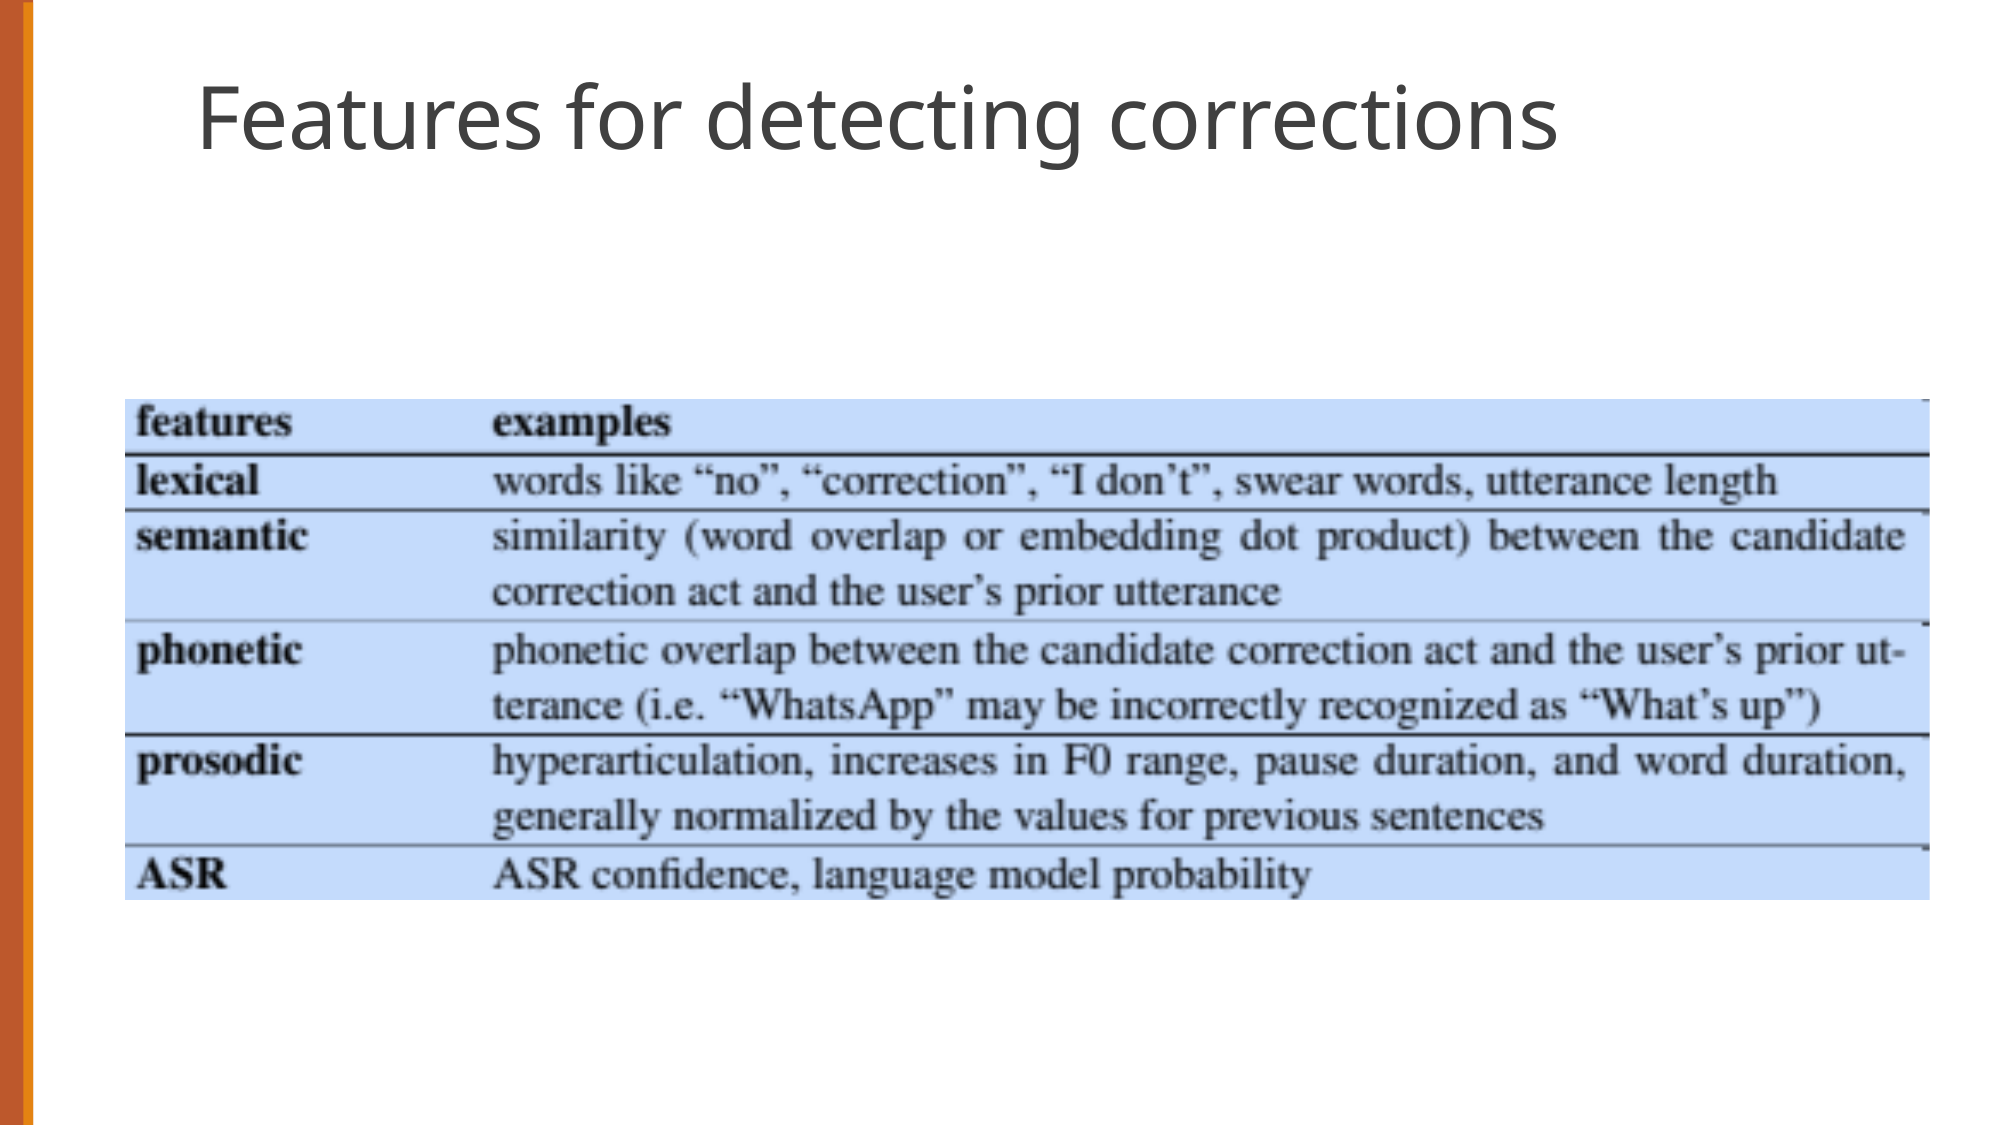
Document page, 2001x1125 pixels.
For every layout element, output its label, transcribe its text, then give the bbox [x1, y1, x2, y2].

title Features for detecting corrections [180, 26, 1830, 175]
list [124, 399, 1931, 901]
